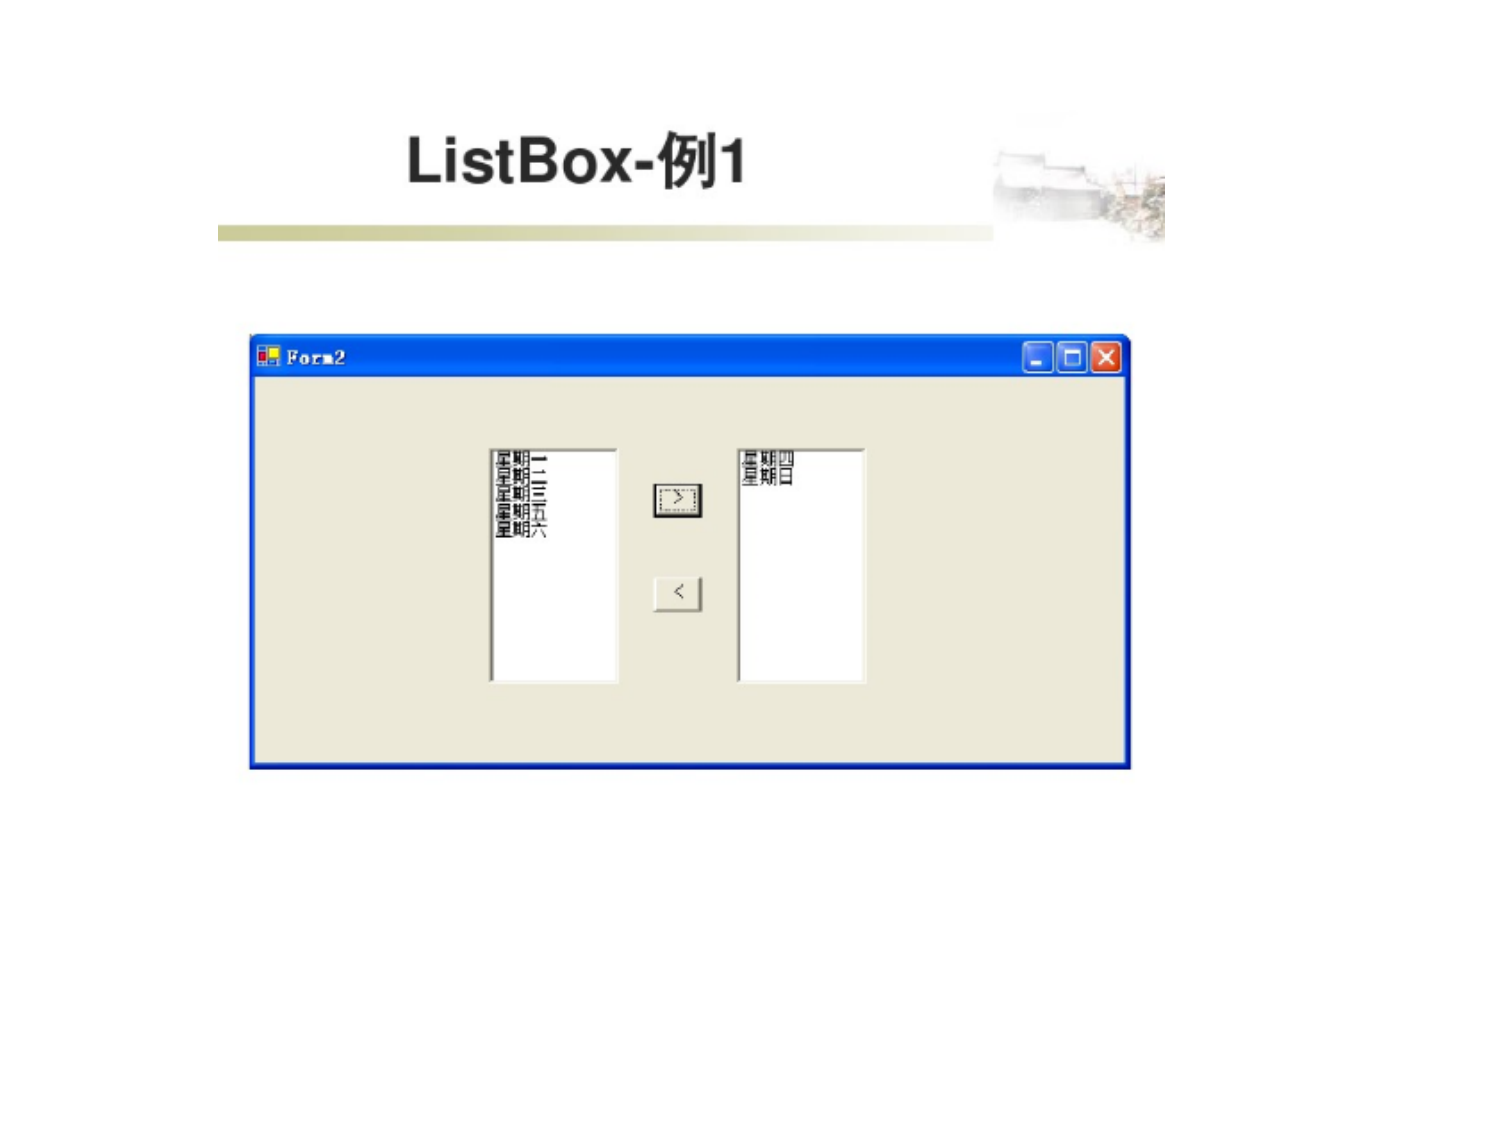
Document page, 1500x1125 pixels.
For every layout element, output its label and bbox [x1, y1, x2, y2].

picture [218, 104, 1166, 920]
